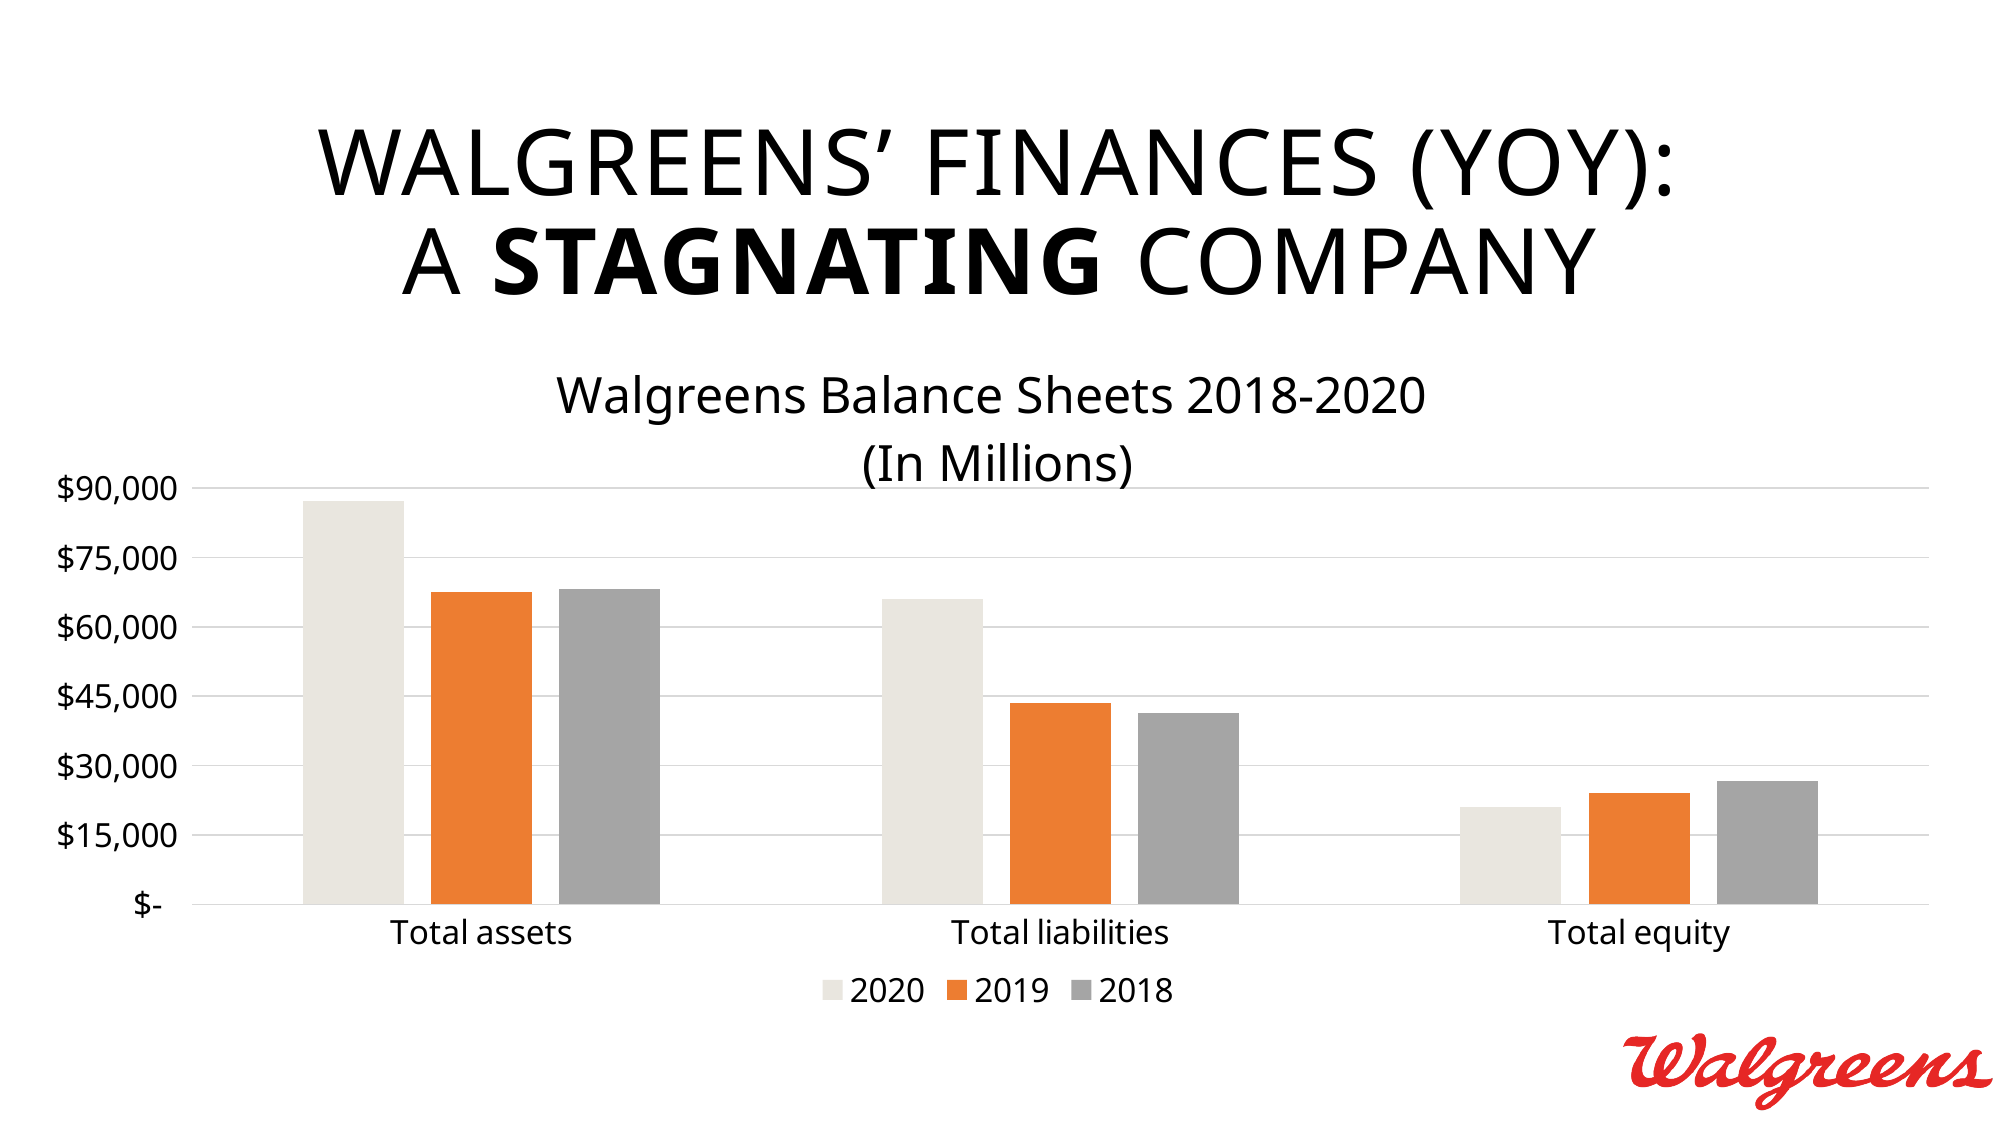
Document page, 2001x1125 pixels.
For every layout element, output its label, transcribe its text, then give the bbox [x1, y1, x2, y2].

title Walgreens’ Finances (YOY): A Stagnating Company [137, 106, 1863, 323]
picture [1615, 1018, 2000, 1125]
chart [44, 323, 1952, 1019]
